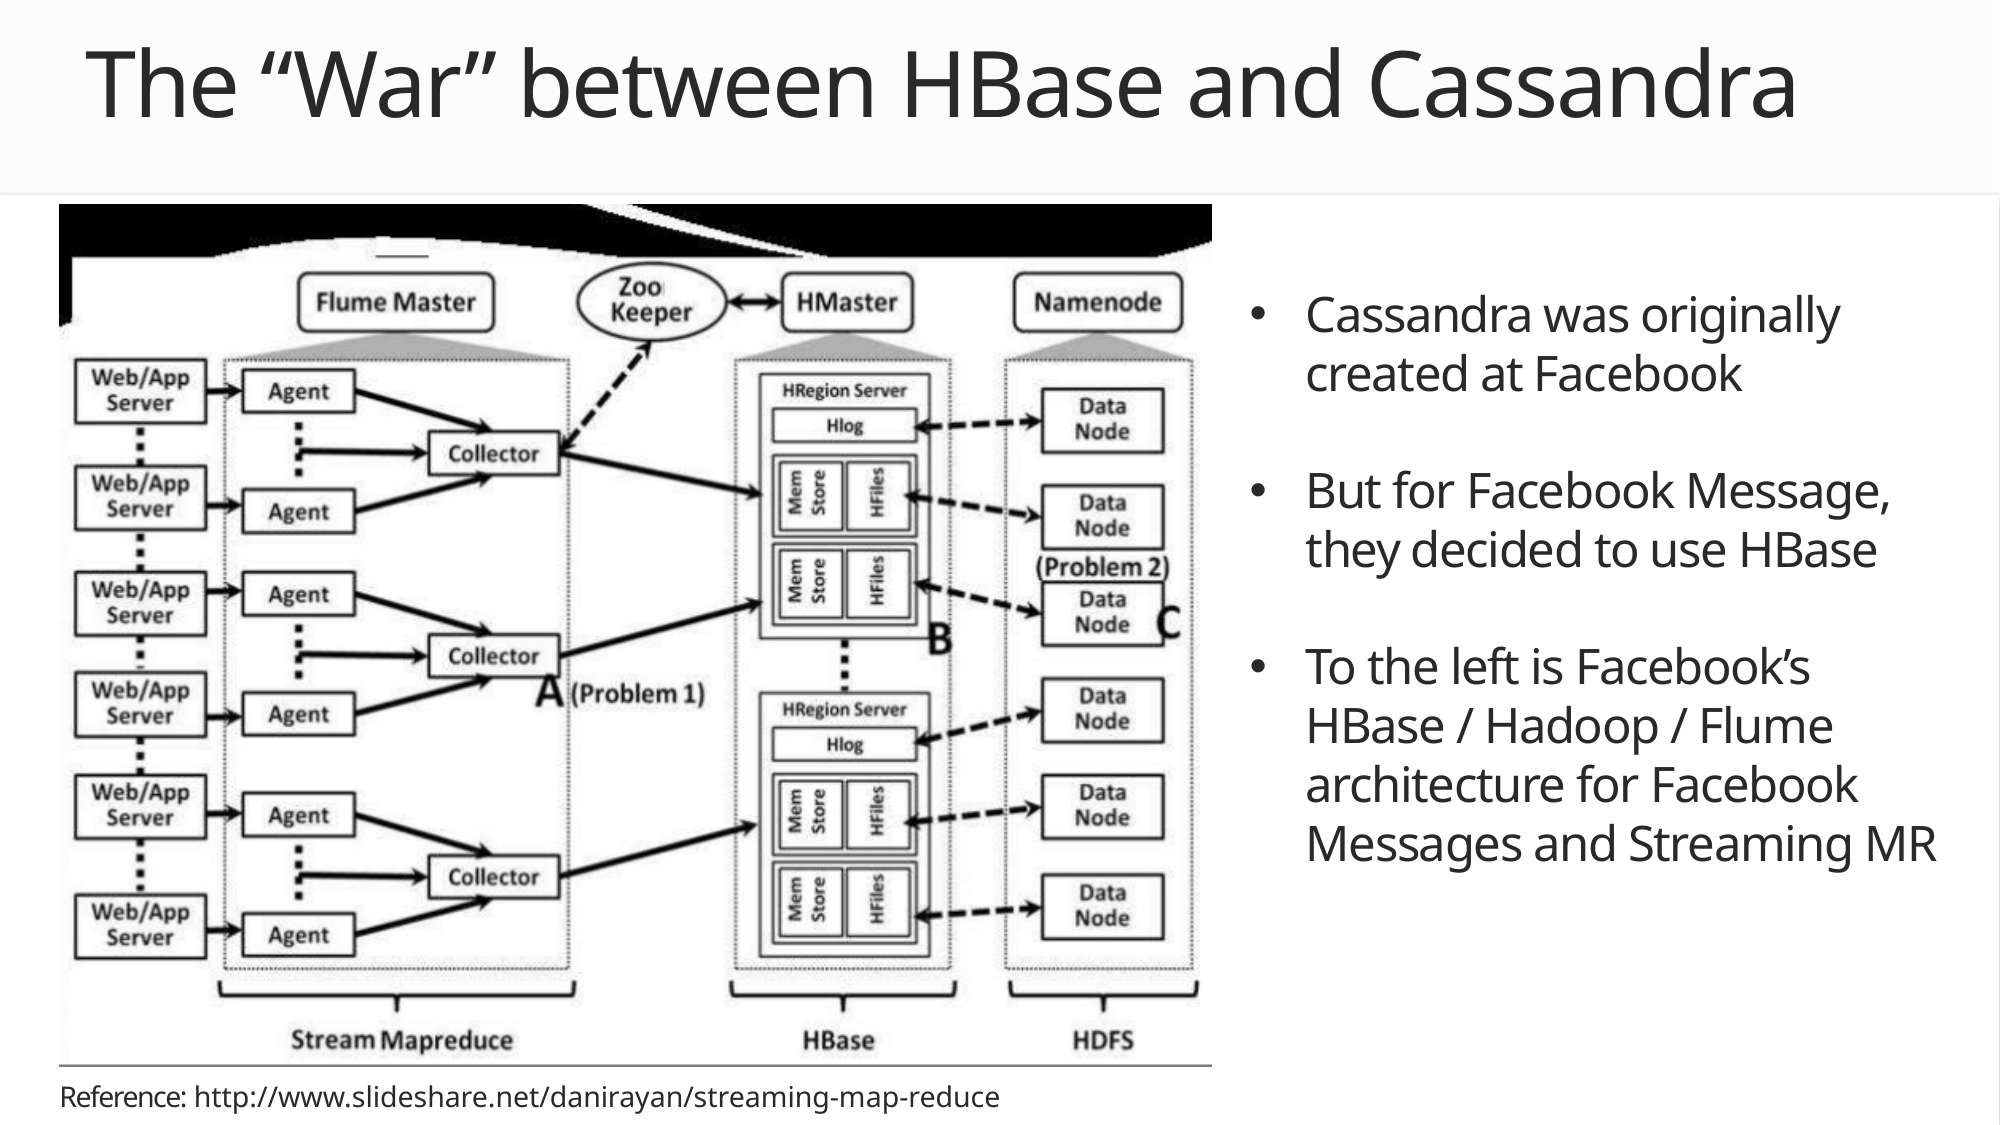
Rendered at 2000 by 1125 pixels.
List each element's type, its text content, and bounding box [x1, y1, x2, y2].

text_box Cassandra was originally created at Facebook But for Facebook Message, they decided to use HBase To the left is Facebook’s HBase / Hadoop / Flume architecture for Facebook Messages and Streaming MR [1249, 225, 1985, 871]
picture [58, 203, 1213, 1068]
title The “War” between HBase and Cassandra [85, 37, 1914, 140]
text_box Reference: http://www.slideshare.net/danirayan/streaming-map-reduce [59, 1079, 1002, 1114]
